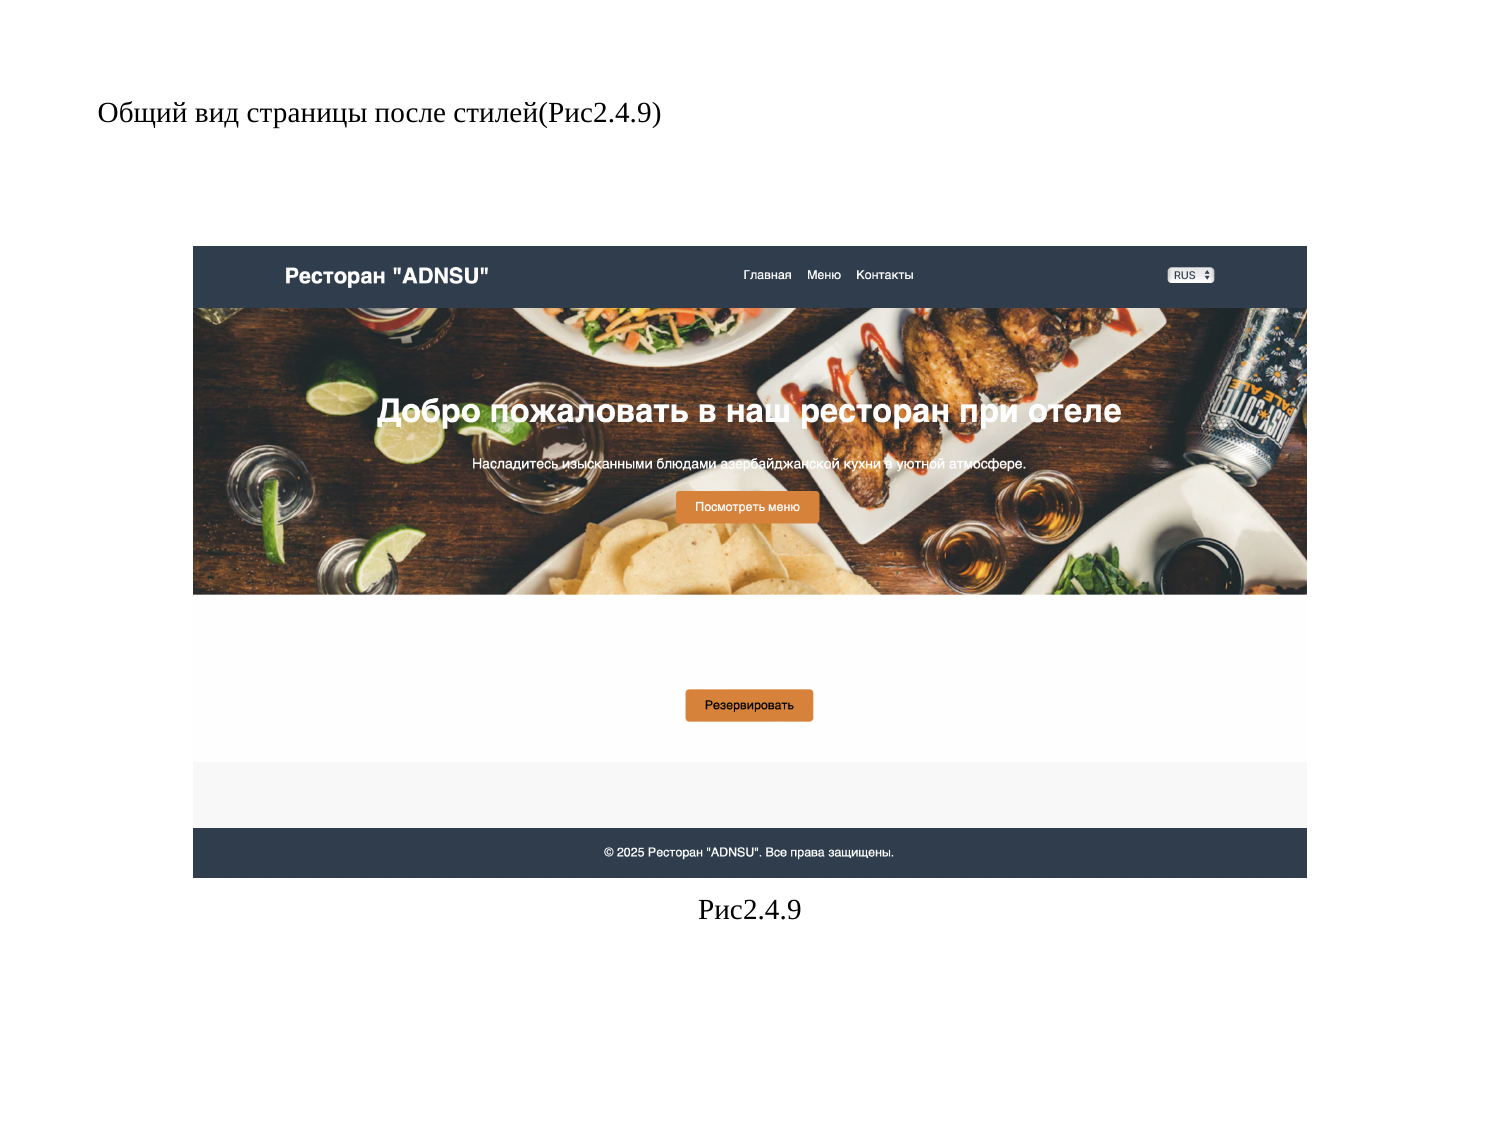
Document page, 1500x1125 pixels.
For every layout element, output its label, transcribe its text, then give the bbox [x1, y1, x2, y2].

text_box Рис2.4.9 [374, 887, 1125, 933]
picture [193, 246, 1307, 879]
text_box Общий вид страницы после стилей(Рис2.4.9) [82, 80, 1273, 136]
